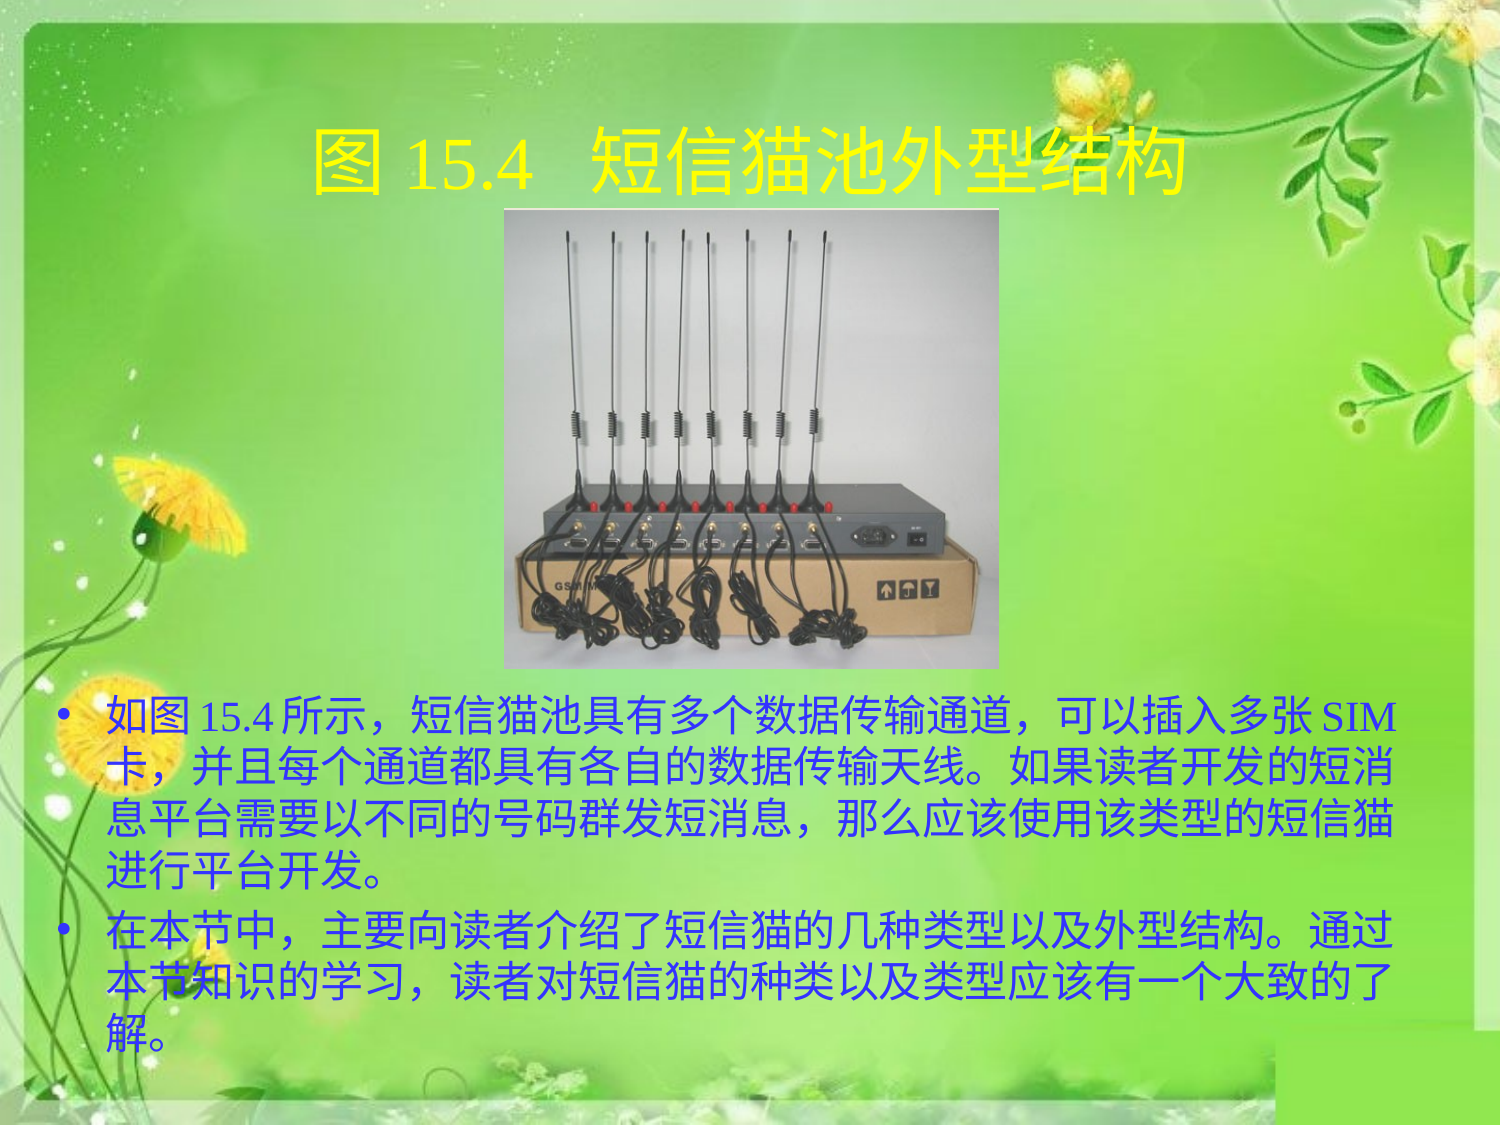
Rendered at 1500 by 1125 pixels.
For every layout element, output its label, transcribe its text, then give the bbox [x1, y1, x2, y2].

picture [0, 0, 1500, 1125]
title 图15.4 短信猫池外型结构 [29, 66, 1471, 254]
list 如图15.4所示，短信猫池具有多个数据传输通道，可以插入多张SIM卡，并且每个通道都具有各自的数据传输天线。如果读者开发的短消息平台需要以不同的号码群发短消息，那么应该使用该类型的短信猫进行平台开发。 在本节中，主要向读者介绍了短信猫的几种类型以及外型结构。通过本节知识的学习，读者对短信猫的种类以及类型应该有一个大致的了解。 [41, 680, 1449, 1071]
